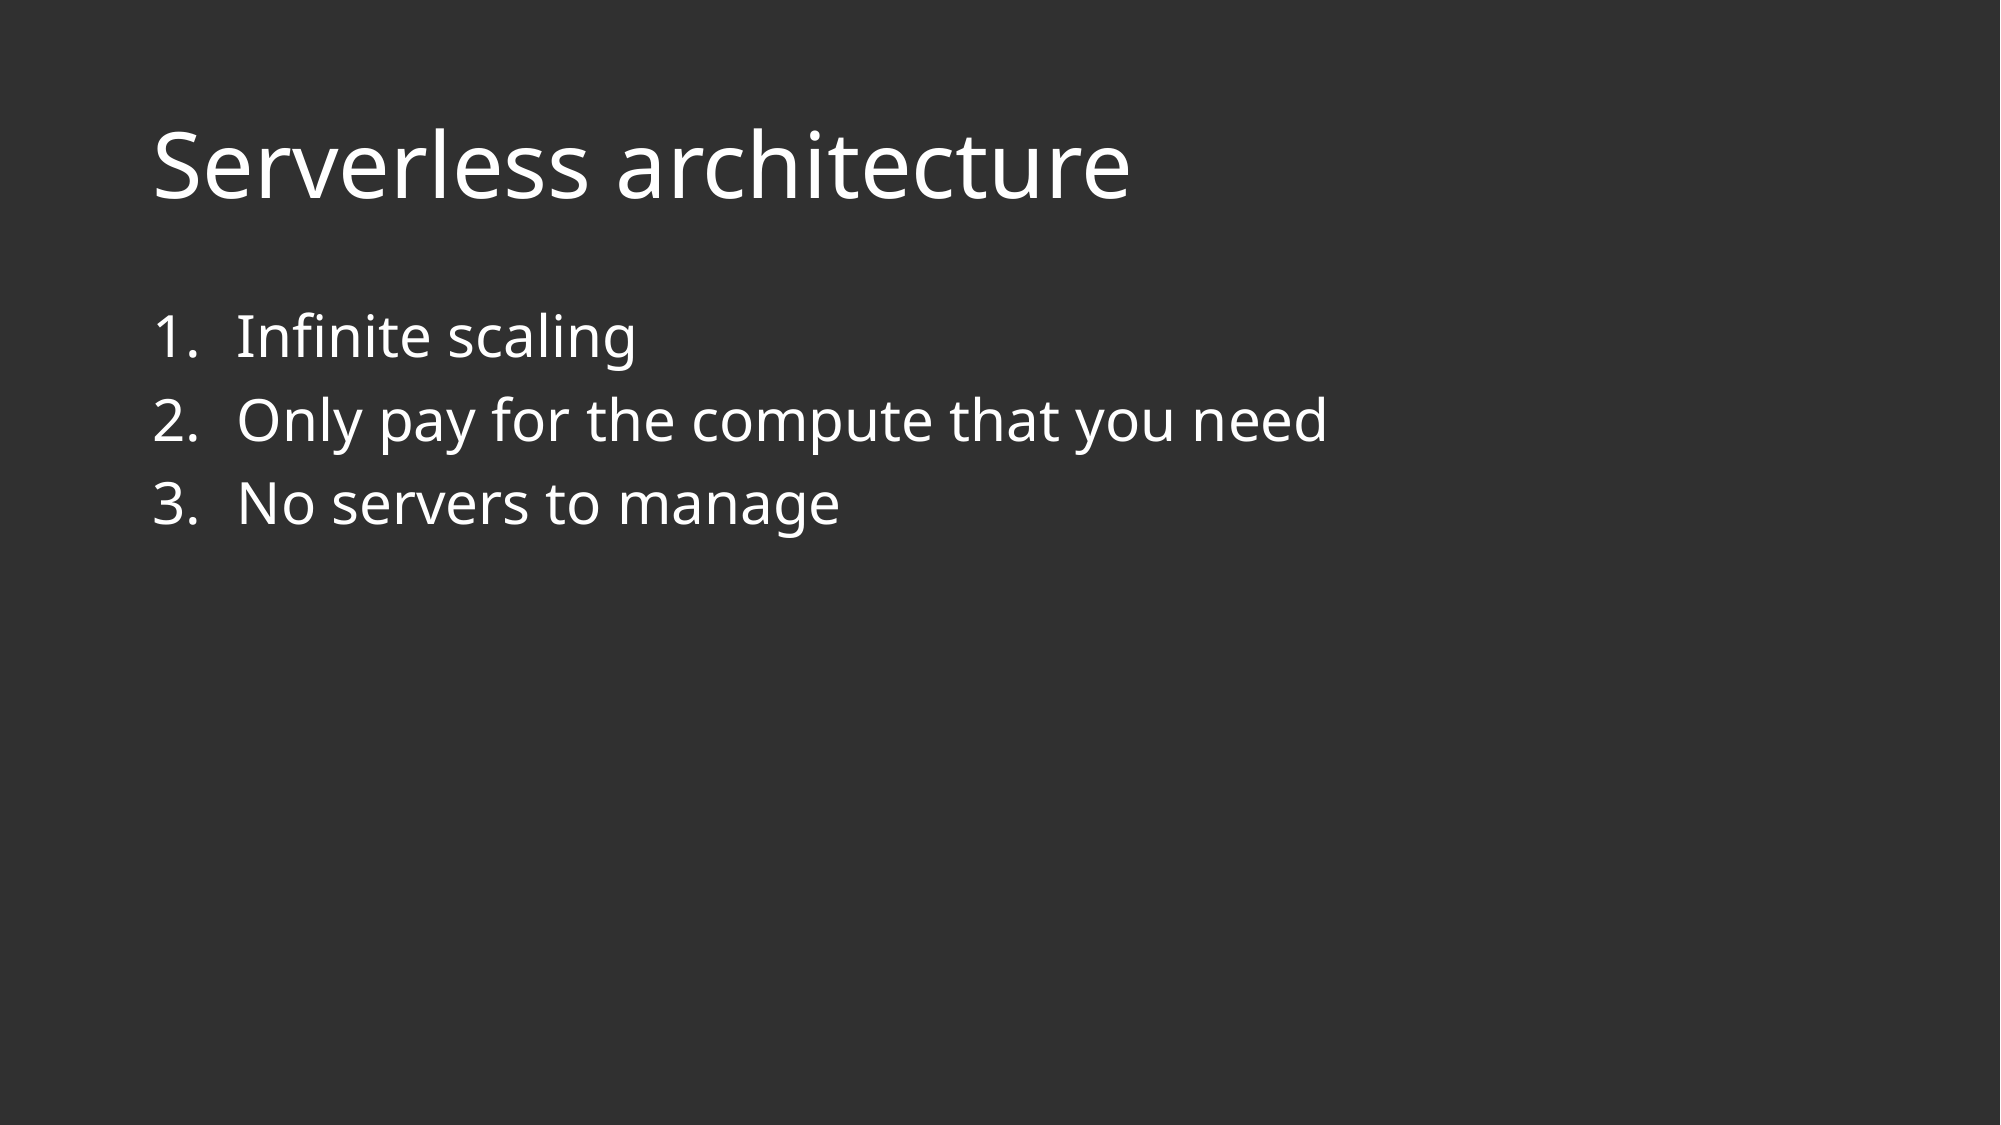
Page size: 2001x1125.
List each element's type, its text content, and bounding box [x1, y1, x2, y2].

list Infinite scaling Only pay for the compute that you need No servers to manage [137, 299, 1863, 1014]
title Serverless architecture [137, 59, 1863, 278]
